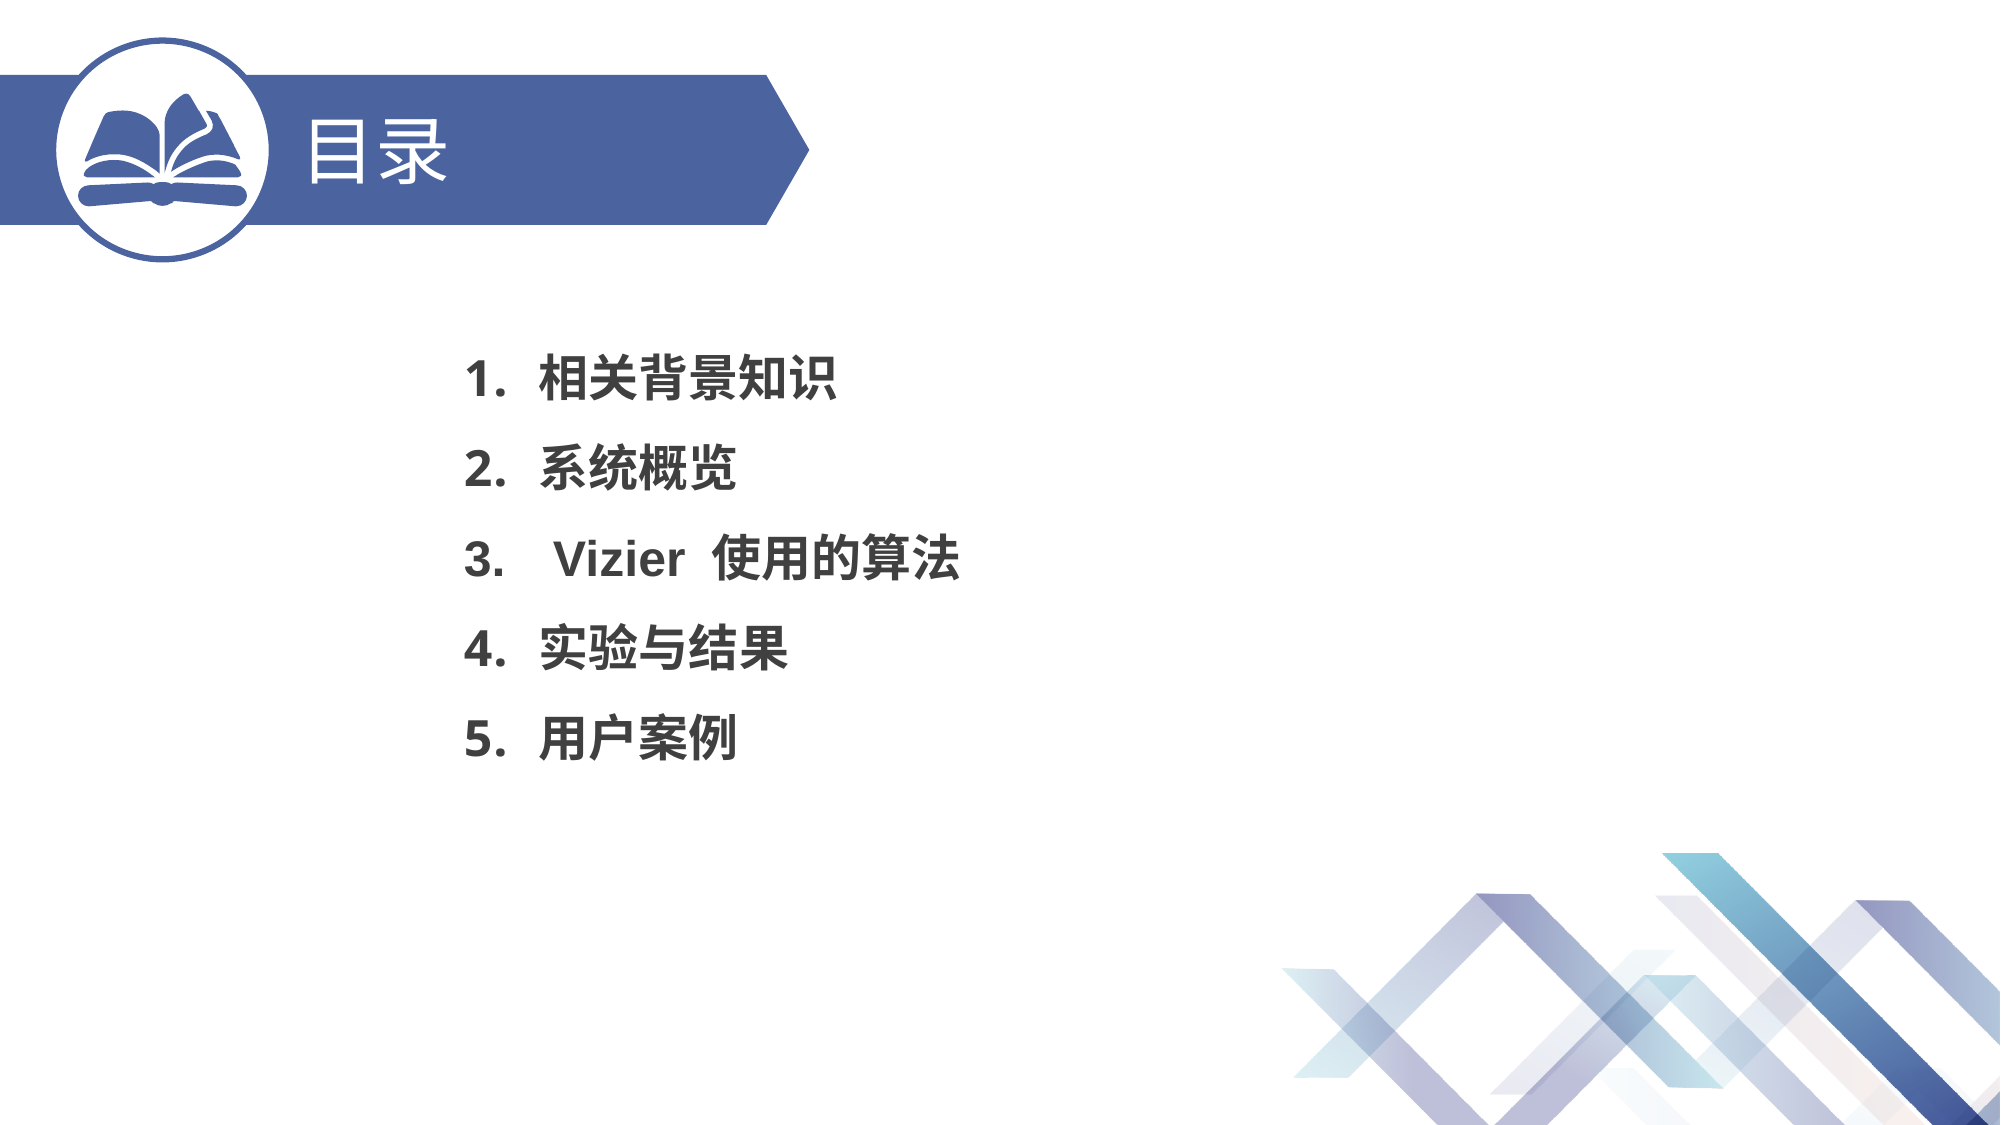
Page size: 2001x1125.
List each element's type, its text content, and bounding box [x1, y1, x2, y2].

text_box 目录 [286, 96, 466, 202]
text_box [52, 39, 273, 261]
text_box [77, 93, 247, 207]
text_box [243, 73, 811, 226]
text_box 相关背景知识 系统概览 Vizier 使用的算法 实验与结果 用户案例 [449, 309, 1439, 775]
text_box [0, 73, 82, 226]
picture [1037, 853, 2000, 1125]
